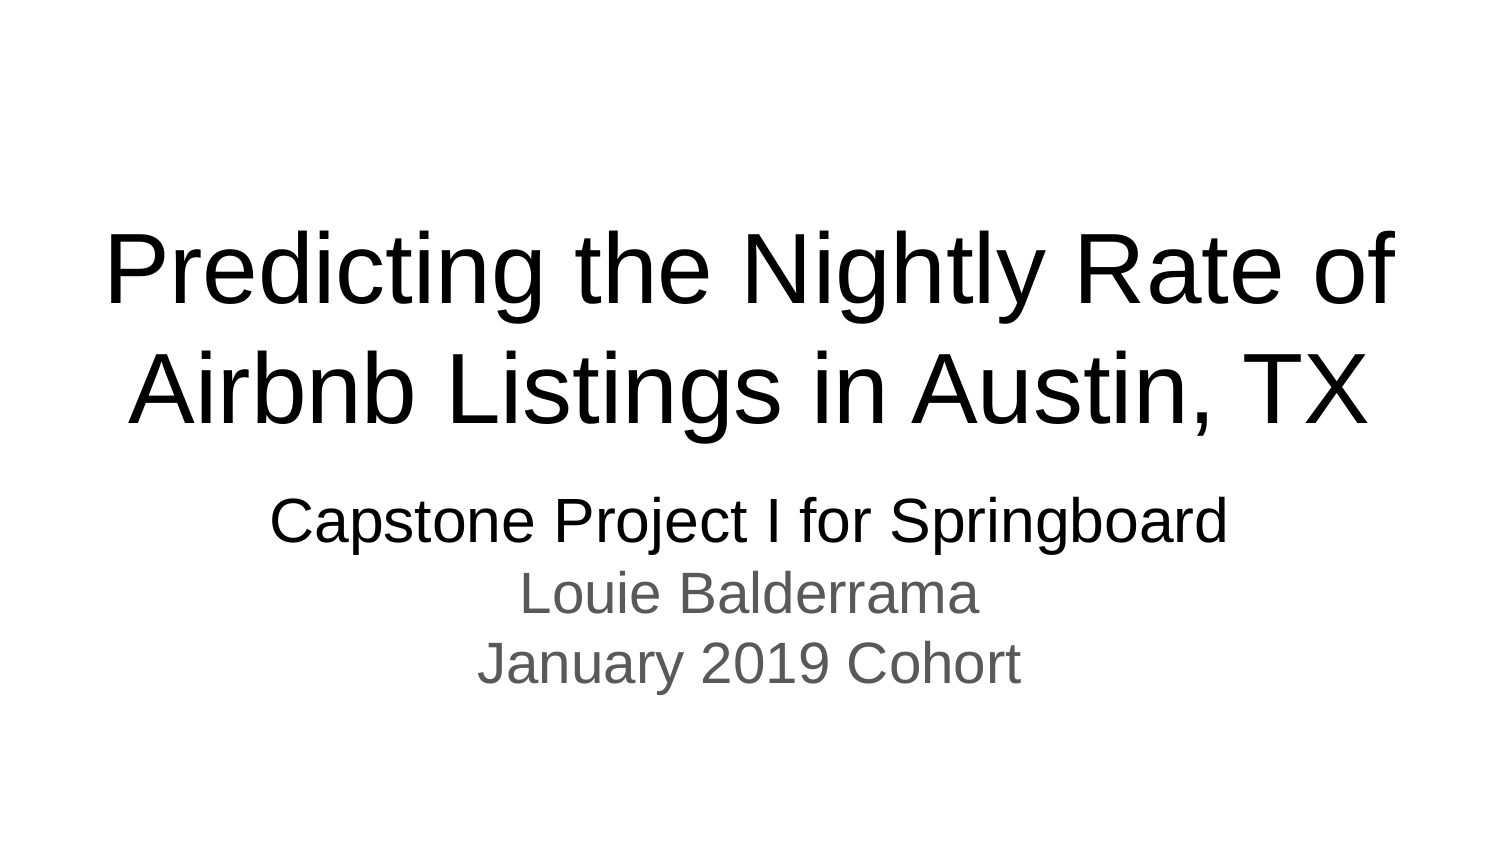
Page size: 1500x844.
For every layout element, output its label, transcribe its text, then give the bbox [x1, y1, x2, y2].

subtitle Capstone Project I for Springboard Louie Balderrama January 2019 Cohort [51, 464, 1449, 595]
title Predicting the Nightly Rate of Airbnb Listings in Austin, TX [51, 122, 1449, 459]
